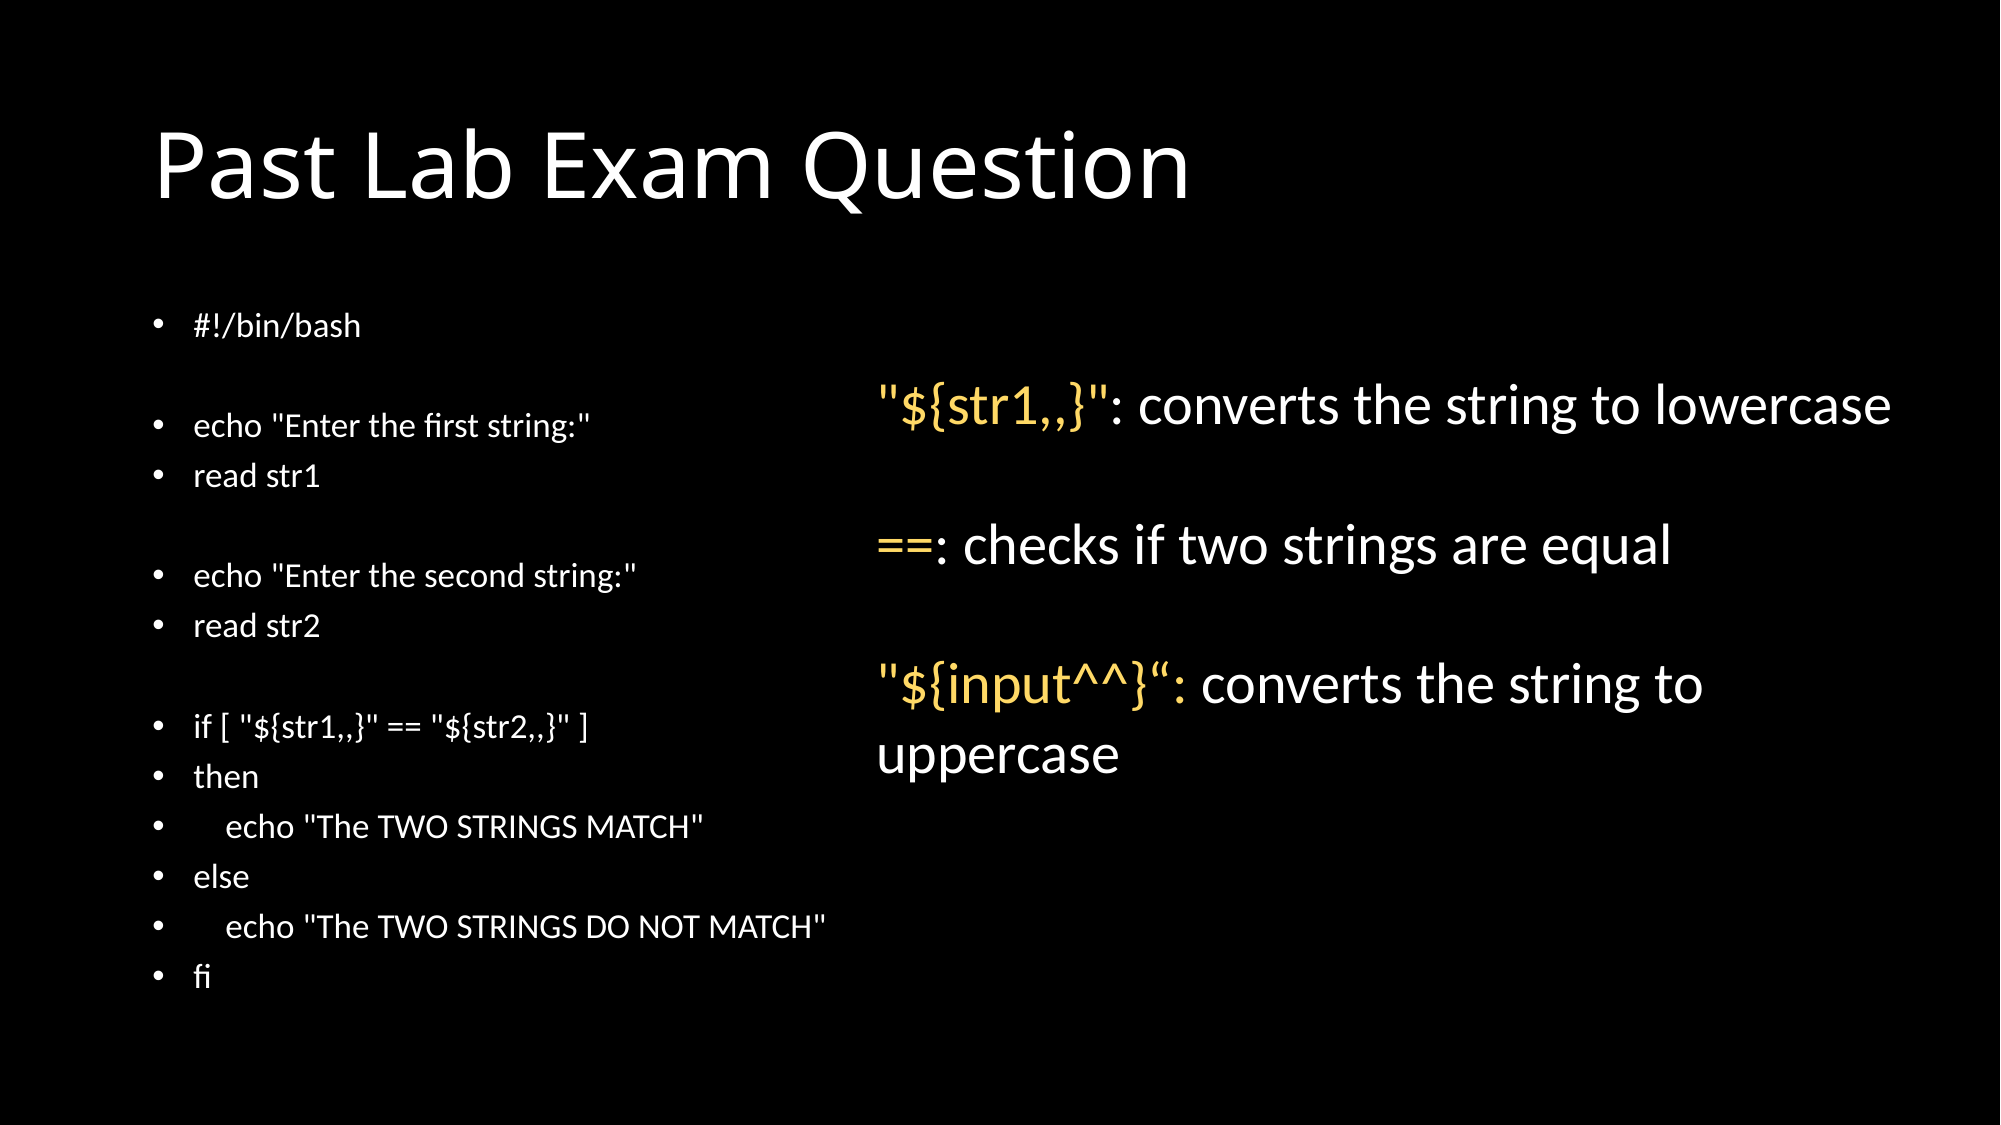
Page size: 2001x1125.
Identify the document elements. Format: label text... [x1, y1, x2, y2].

list #!/bin/bash echo "Enter the first string:" read str1 echo "Enter the second string:" read str2 if [ "${str1,,}" == "${str2,,}" ] then echo "The TWO STRINGS MATCH" else echo "The TWO STRINGS DO NOT MATCH" fi [137, 299, 1863, 1014]
text_box "${str1,,}": converts the string to lowercase ==: checks if two strings are equal "${input^^}“: converts the string to uppercase [861, 358, 1975, 793]
title Past Lab Exam Question [137, 59, 1863, 278]
